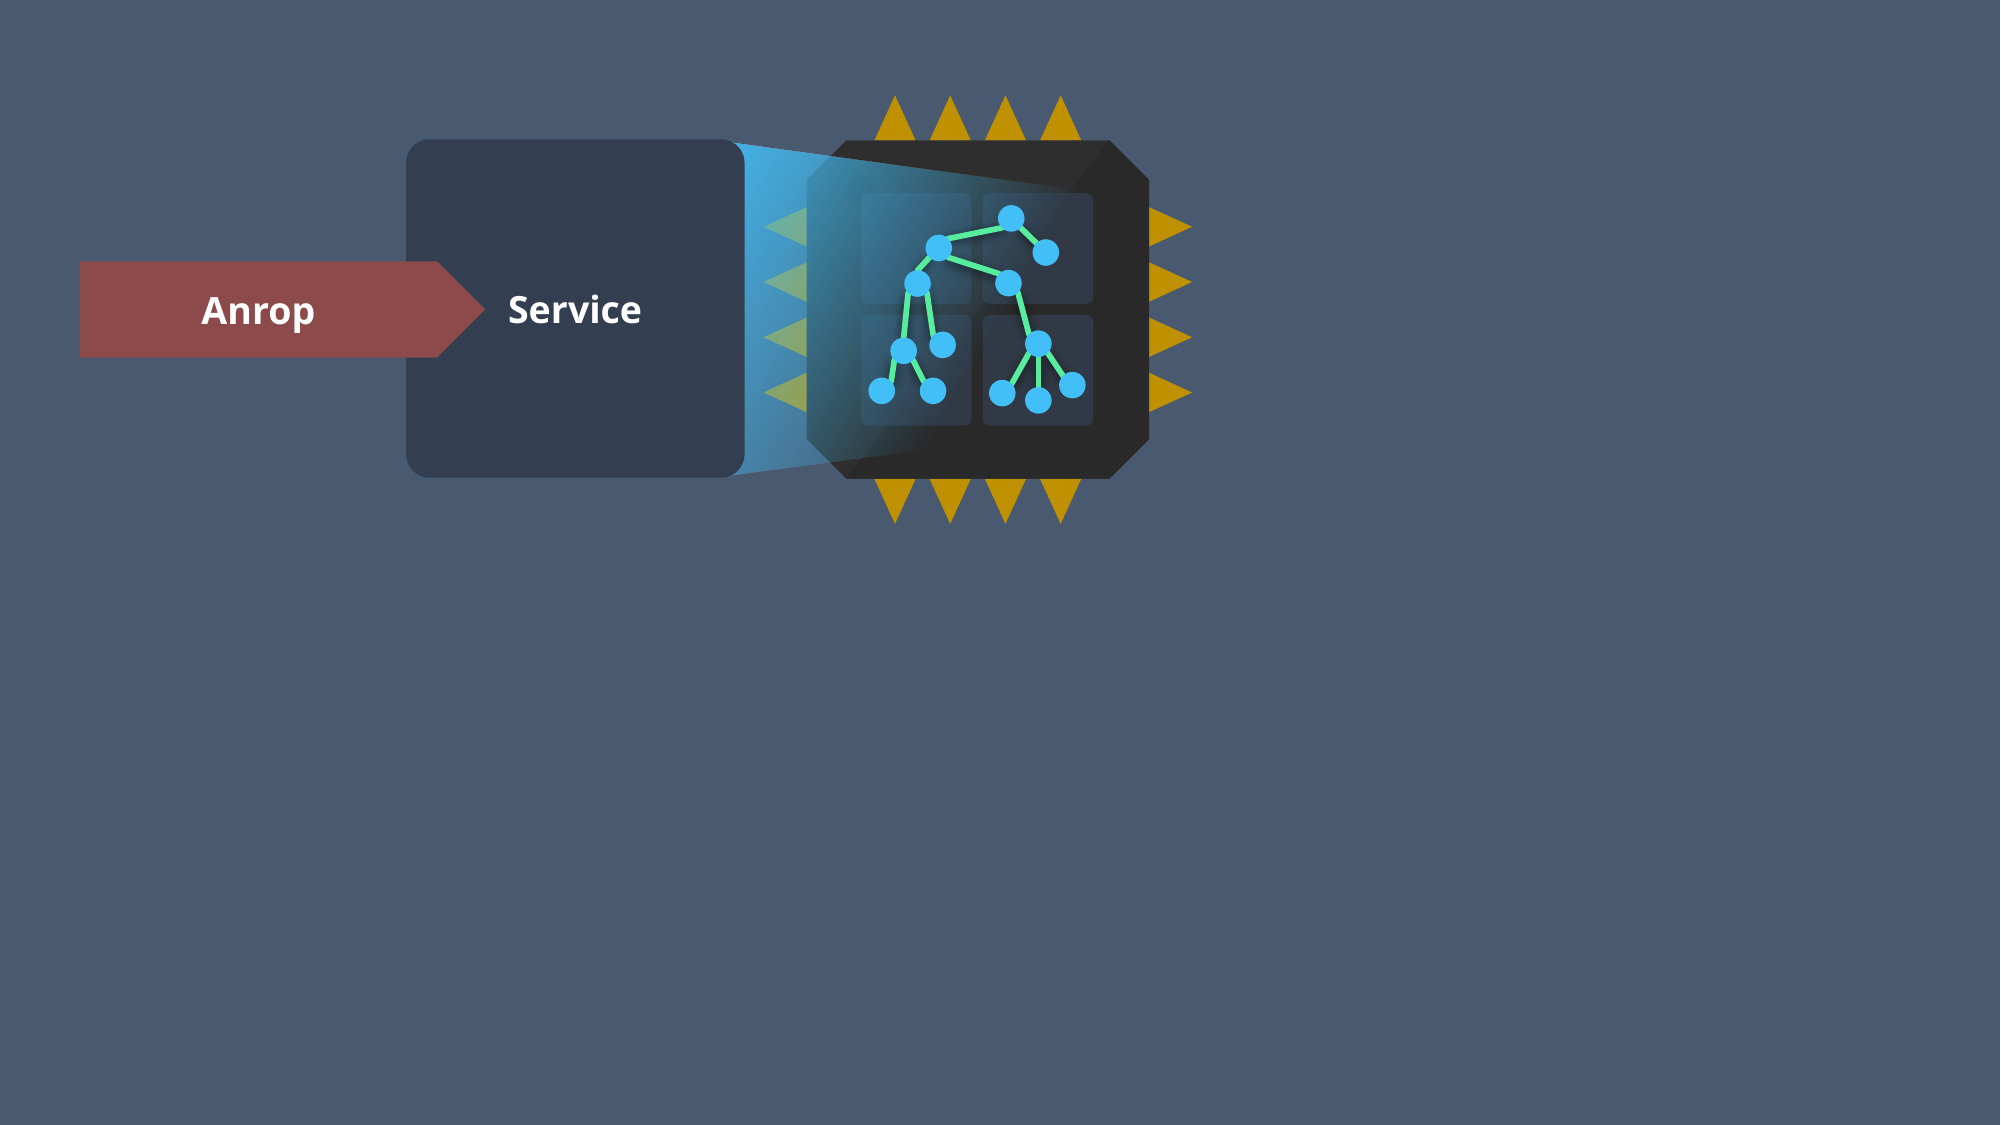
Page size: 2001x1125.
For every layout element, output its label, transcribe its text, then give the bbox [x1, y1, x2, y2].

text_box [868, 205, 1086, 414]
text_box Anrop [79, 260, 487, 359]
text_box Service [405, 138, 746, 479]
text_box [733, 140, 763, 476]
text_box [763, 95, 1193, 524]
